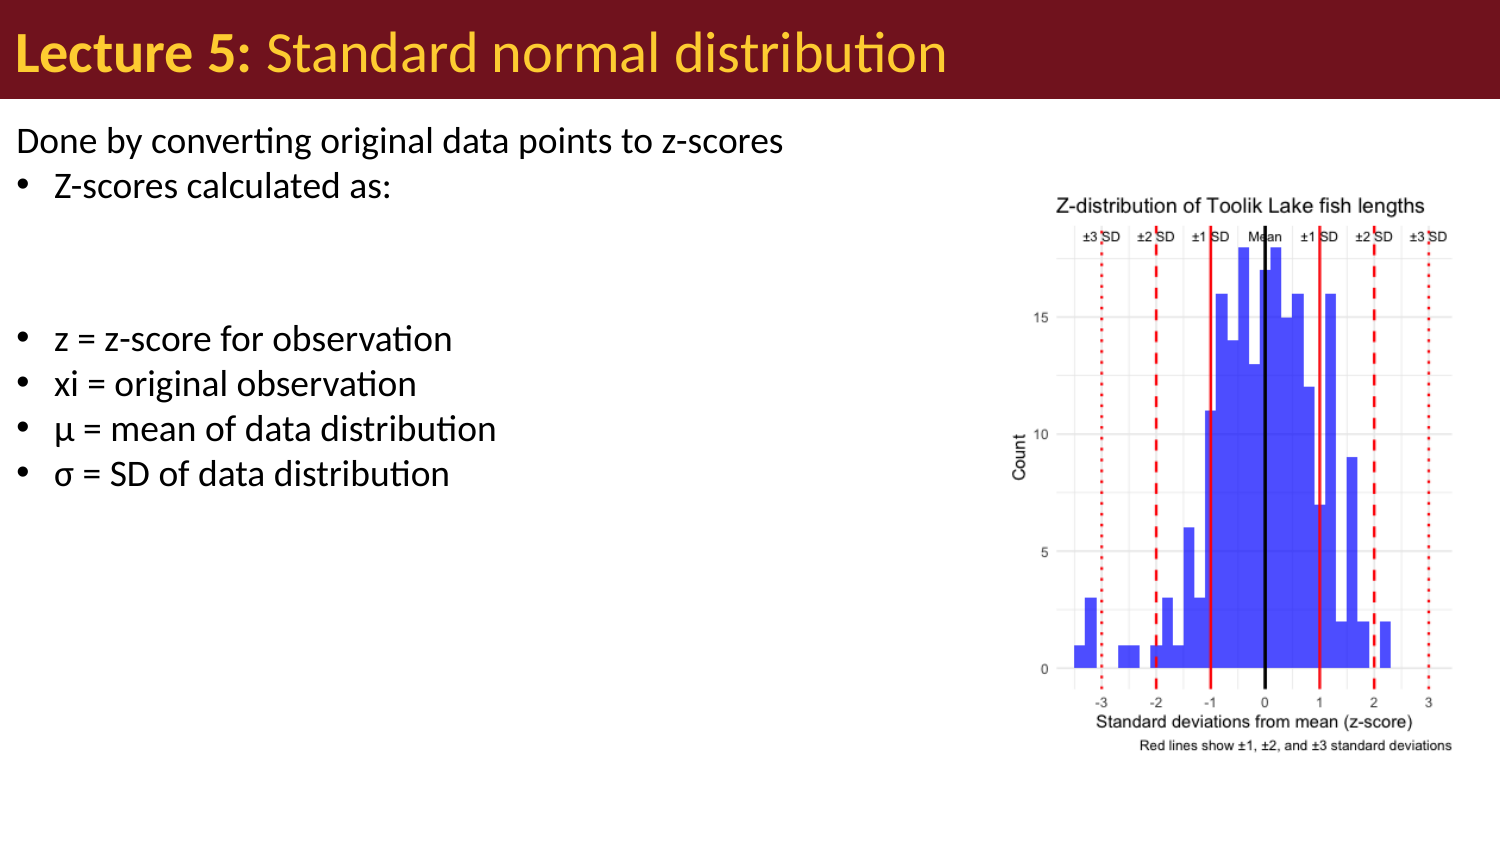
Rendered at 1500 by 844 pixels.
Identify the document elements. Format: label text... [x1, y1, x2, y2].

title Lecture 5: Standard normal distribution [0, 0, 1500, 99]
picture [1003, 189, 1461, 761]
